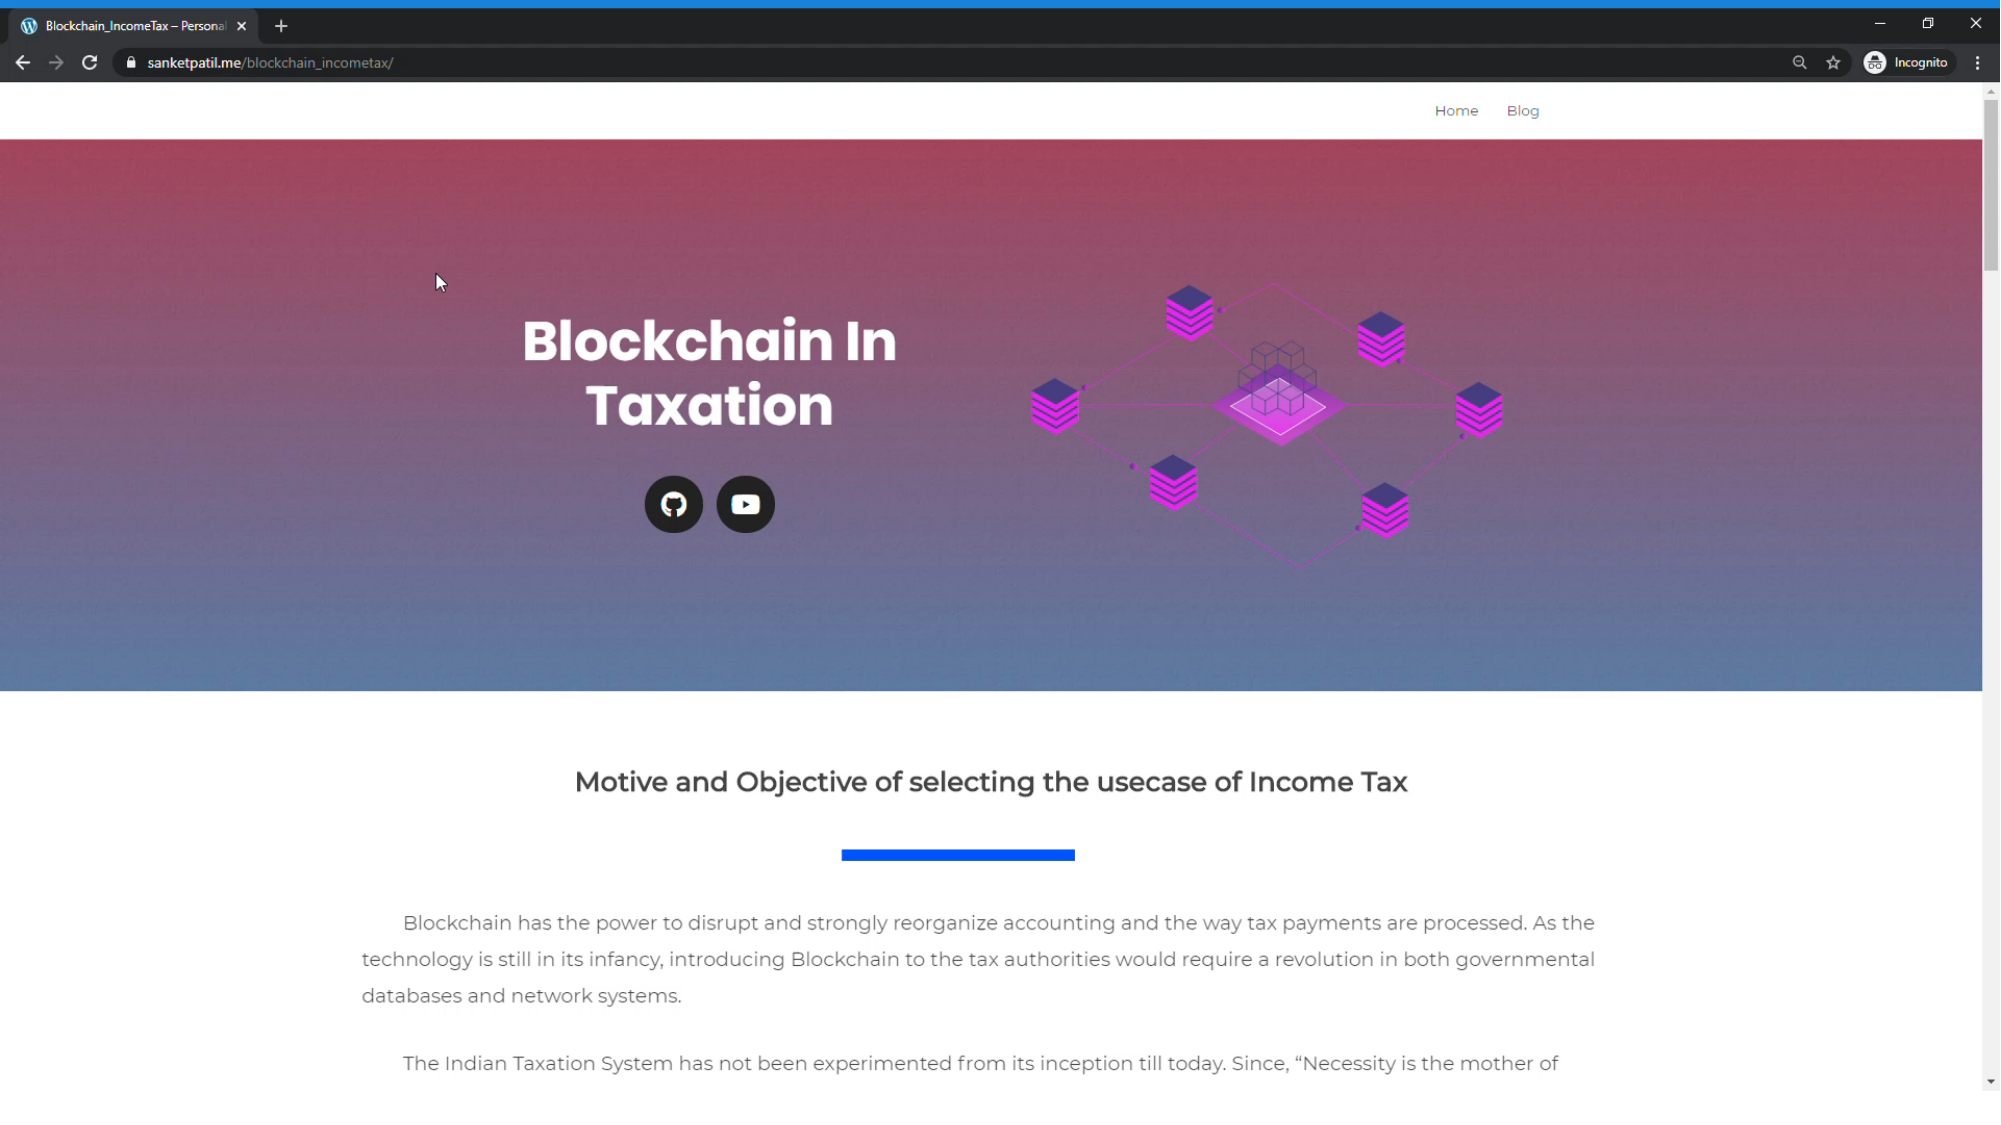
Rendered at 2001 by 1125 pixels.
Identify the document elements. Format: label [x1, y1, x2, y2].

text_box [0, 0, 2000, 1092]
